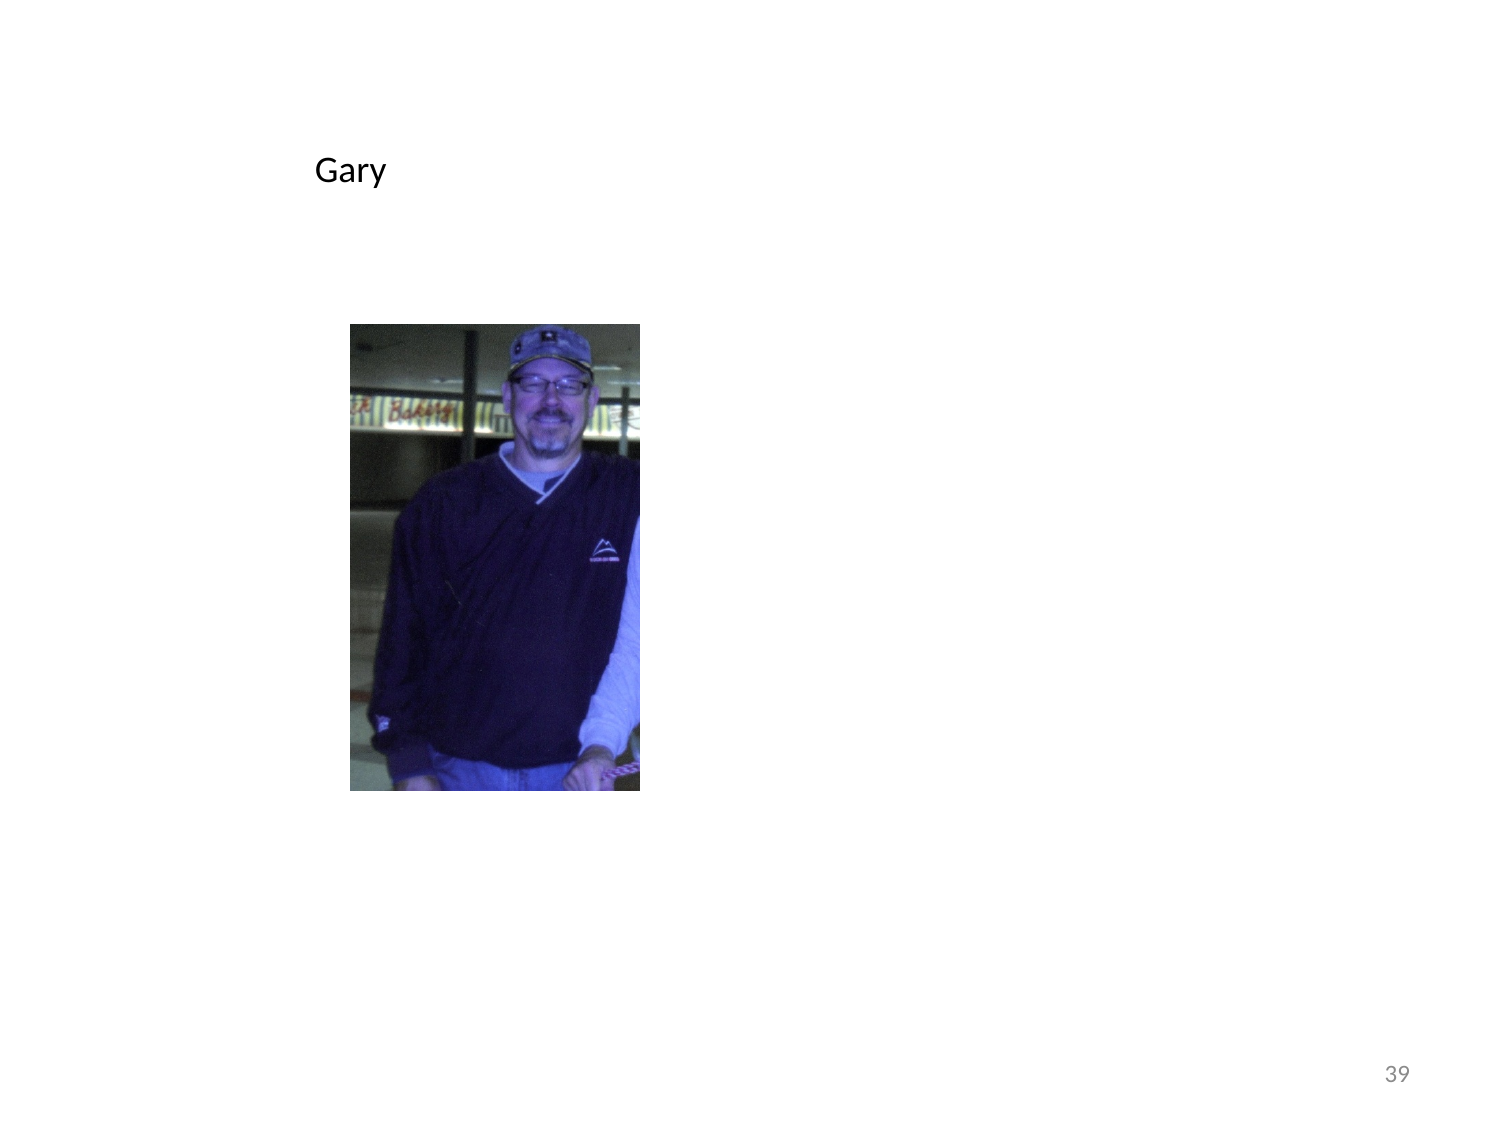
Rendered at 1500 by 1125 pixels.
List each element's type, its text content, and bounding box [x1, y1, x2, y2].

slide_number 39 [1074, 1042, 1425, 1103]
picture [349, 324, 640, 792]
text_box Gary [299, 137, 838, 243]
